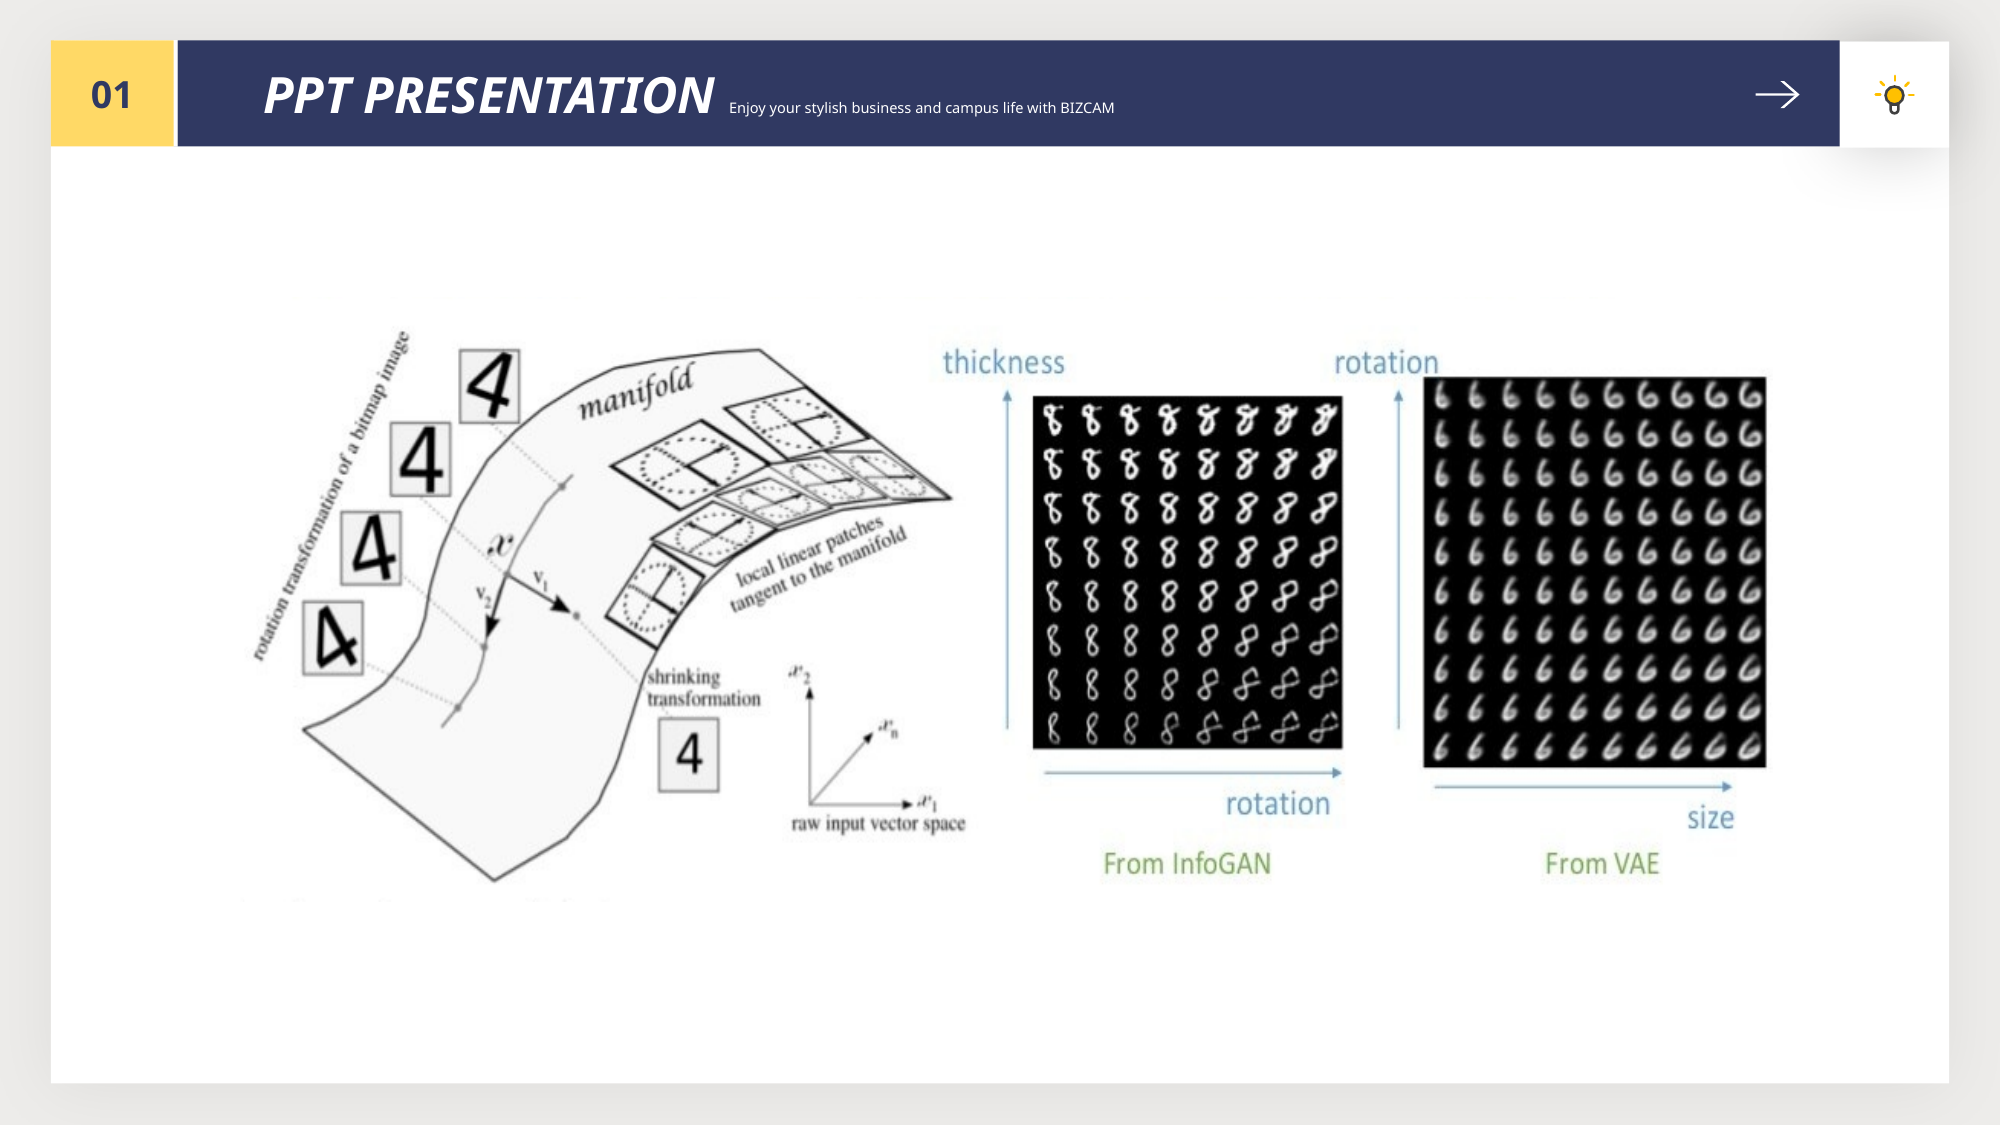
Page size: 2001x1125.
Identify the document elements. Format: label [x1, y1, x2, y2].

picture [240, 297, 1773, 902]
text_box [50, 40, 1950, 1084]
